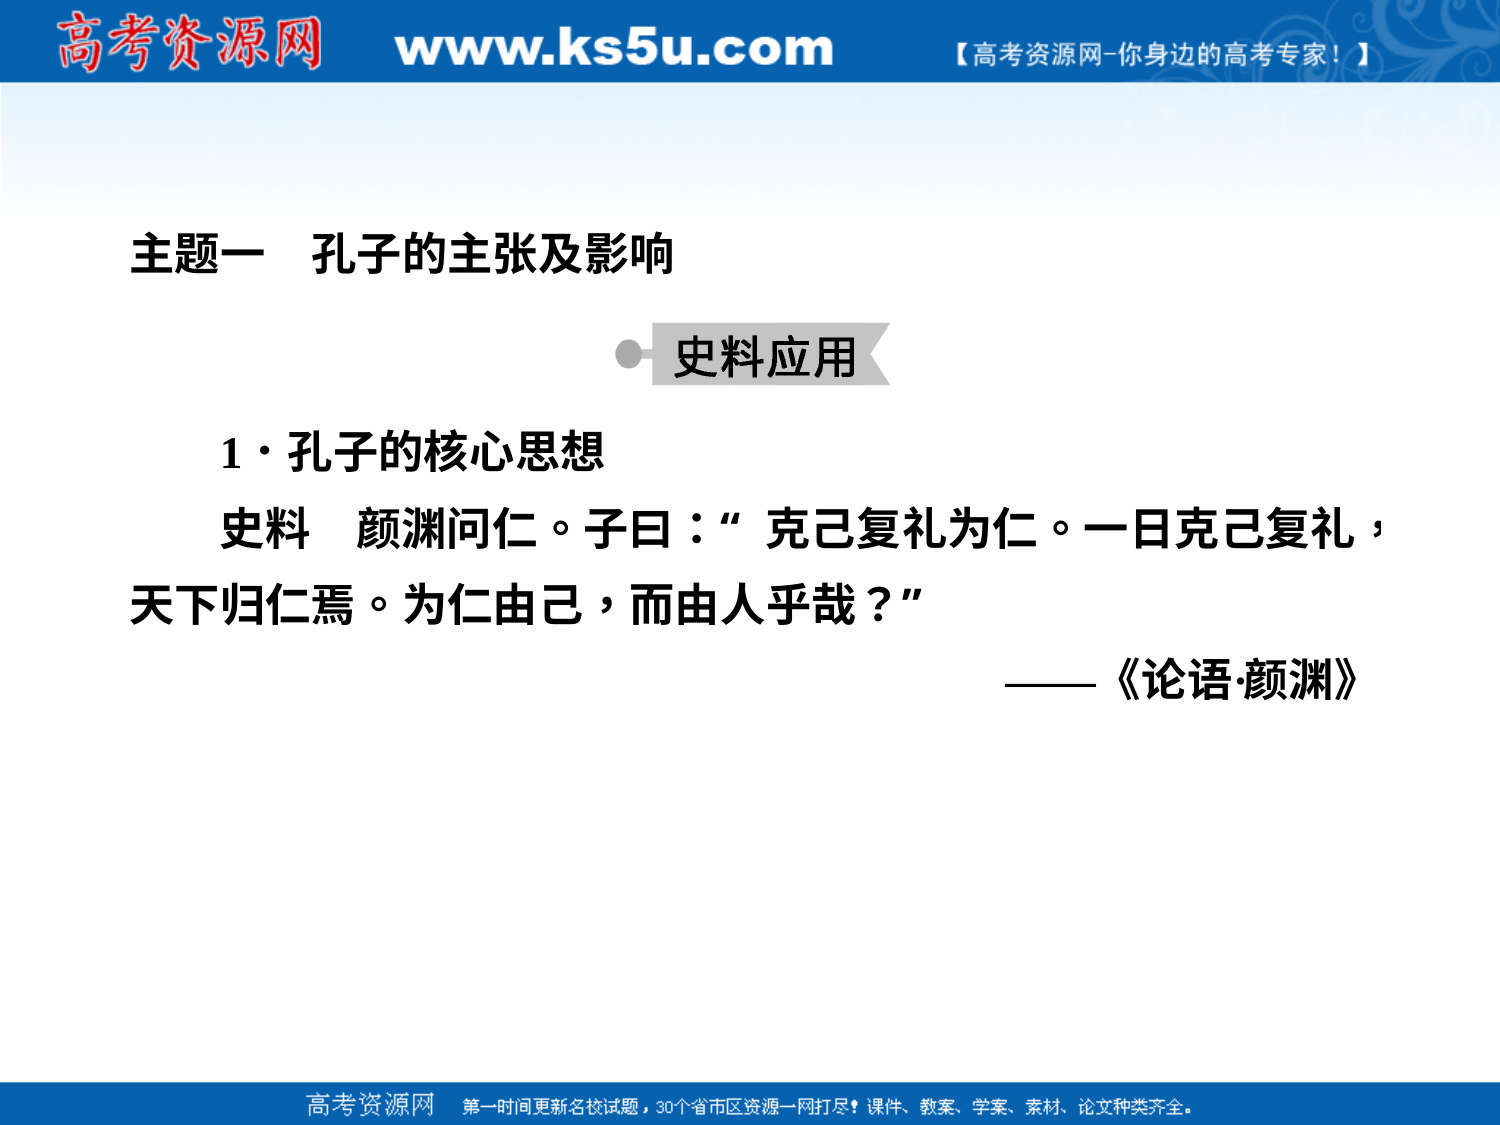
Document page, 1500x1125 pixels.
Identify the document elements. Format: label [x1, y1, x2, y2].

text_box [129, 197, 1382, 1009]
picture [0, 0, 1500, 1125]
